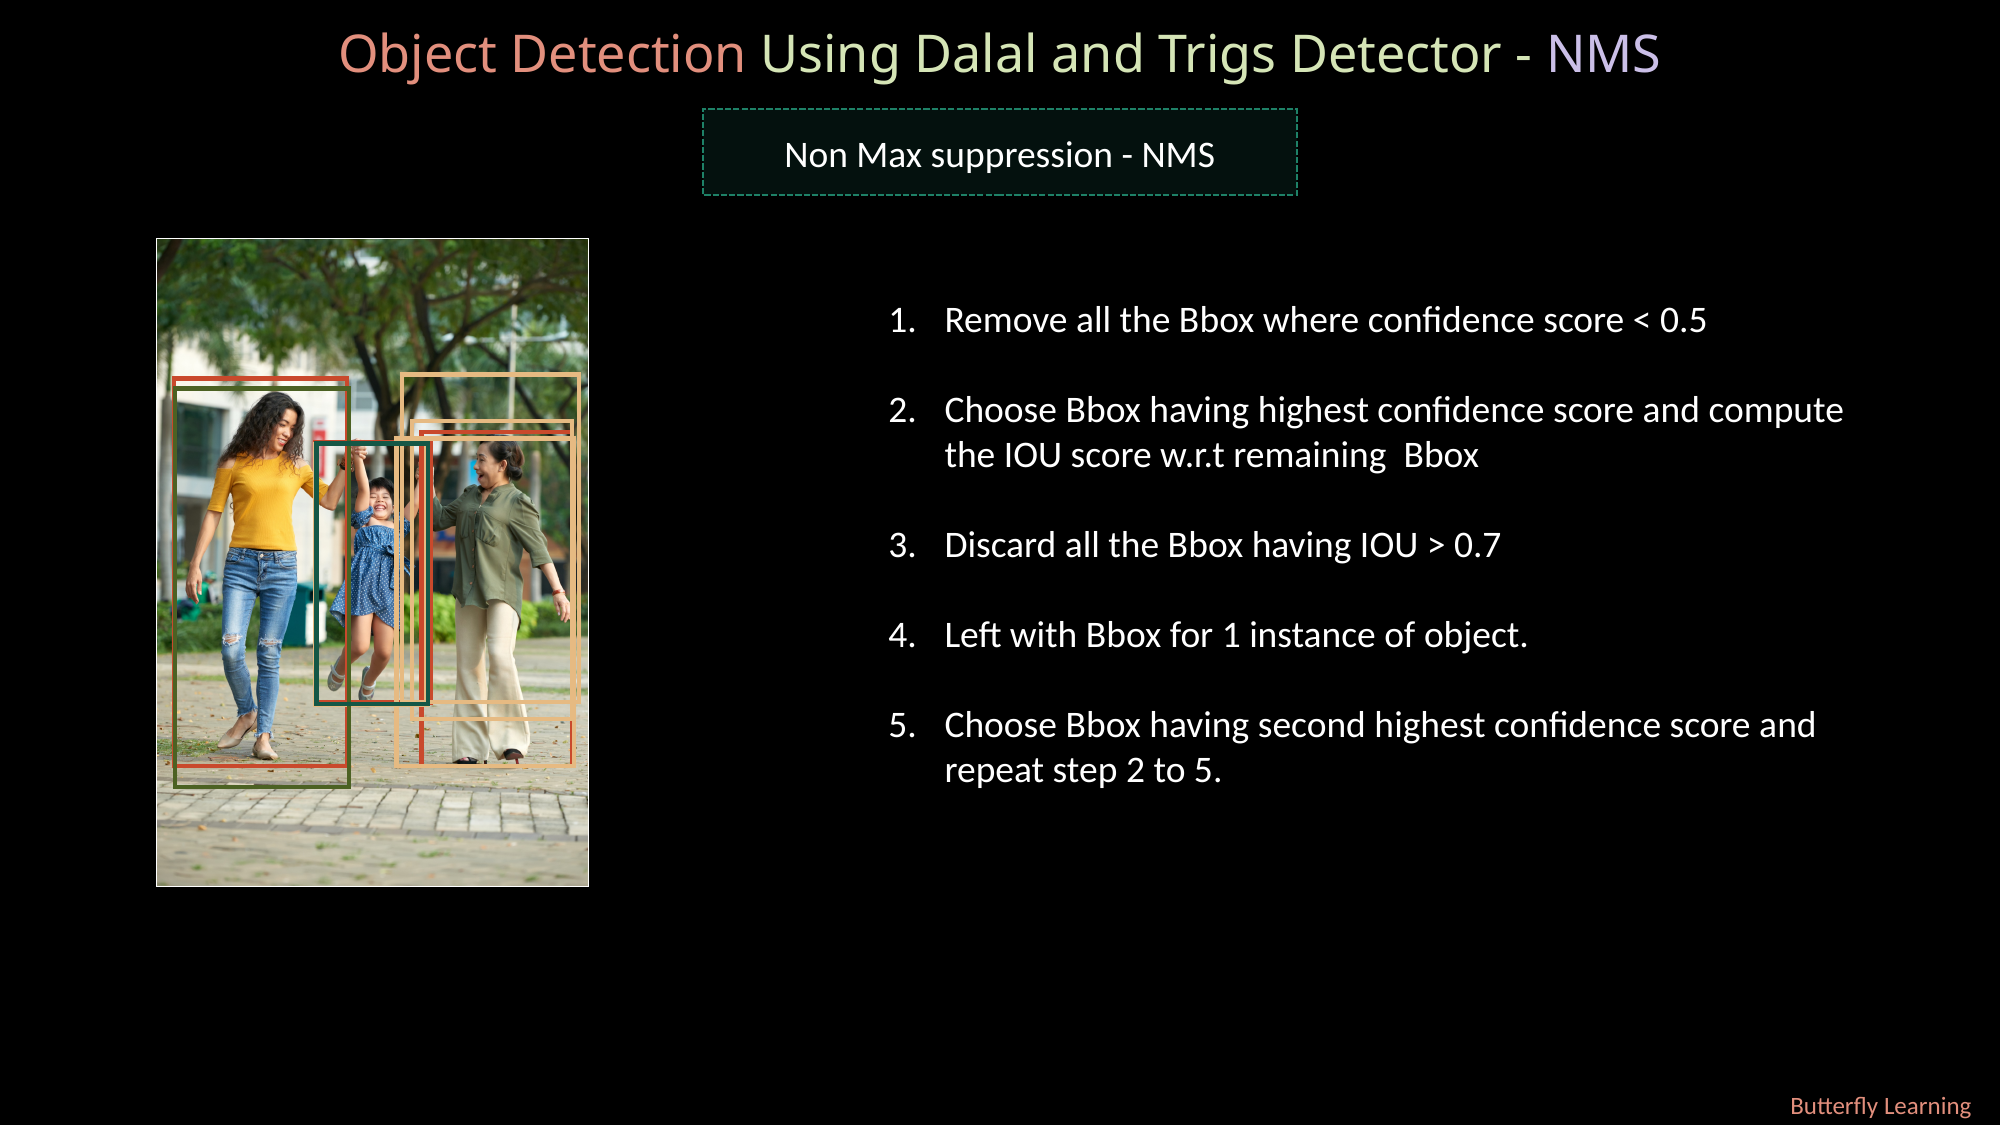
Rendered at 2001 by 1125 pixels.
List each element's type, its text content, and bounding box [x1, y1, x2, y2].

text_box Non Max suppression - NMS [702, 108, 1298, 196]
text_box Butterfly Learning [1762, 1083, 2000, 1125]
picture [156, 238, 589, 887]
text_box Remove all the Bbox where confidence score < 0.5 Choose Bbox having highest confidence score and compute the IOU score w.r.t remaining Bbox Discard all the Bbox having IOU > 0.7 Left with Bbox for 1 instance of object. Choose Bbox having second highest confidence score and repeat step 2 to 5. [873, 287, 1902, 798]
text_box Object Detection Using Dalal and Trigs Detector - NMS [137, 0, 1863, 111]
